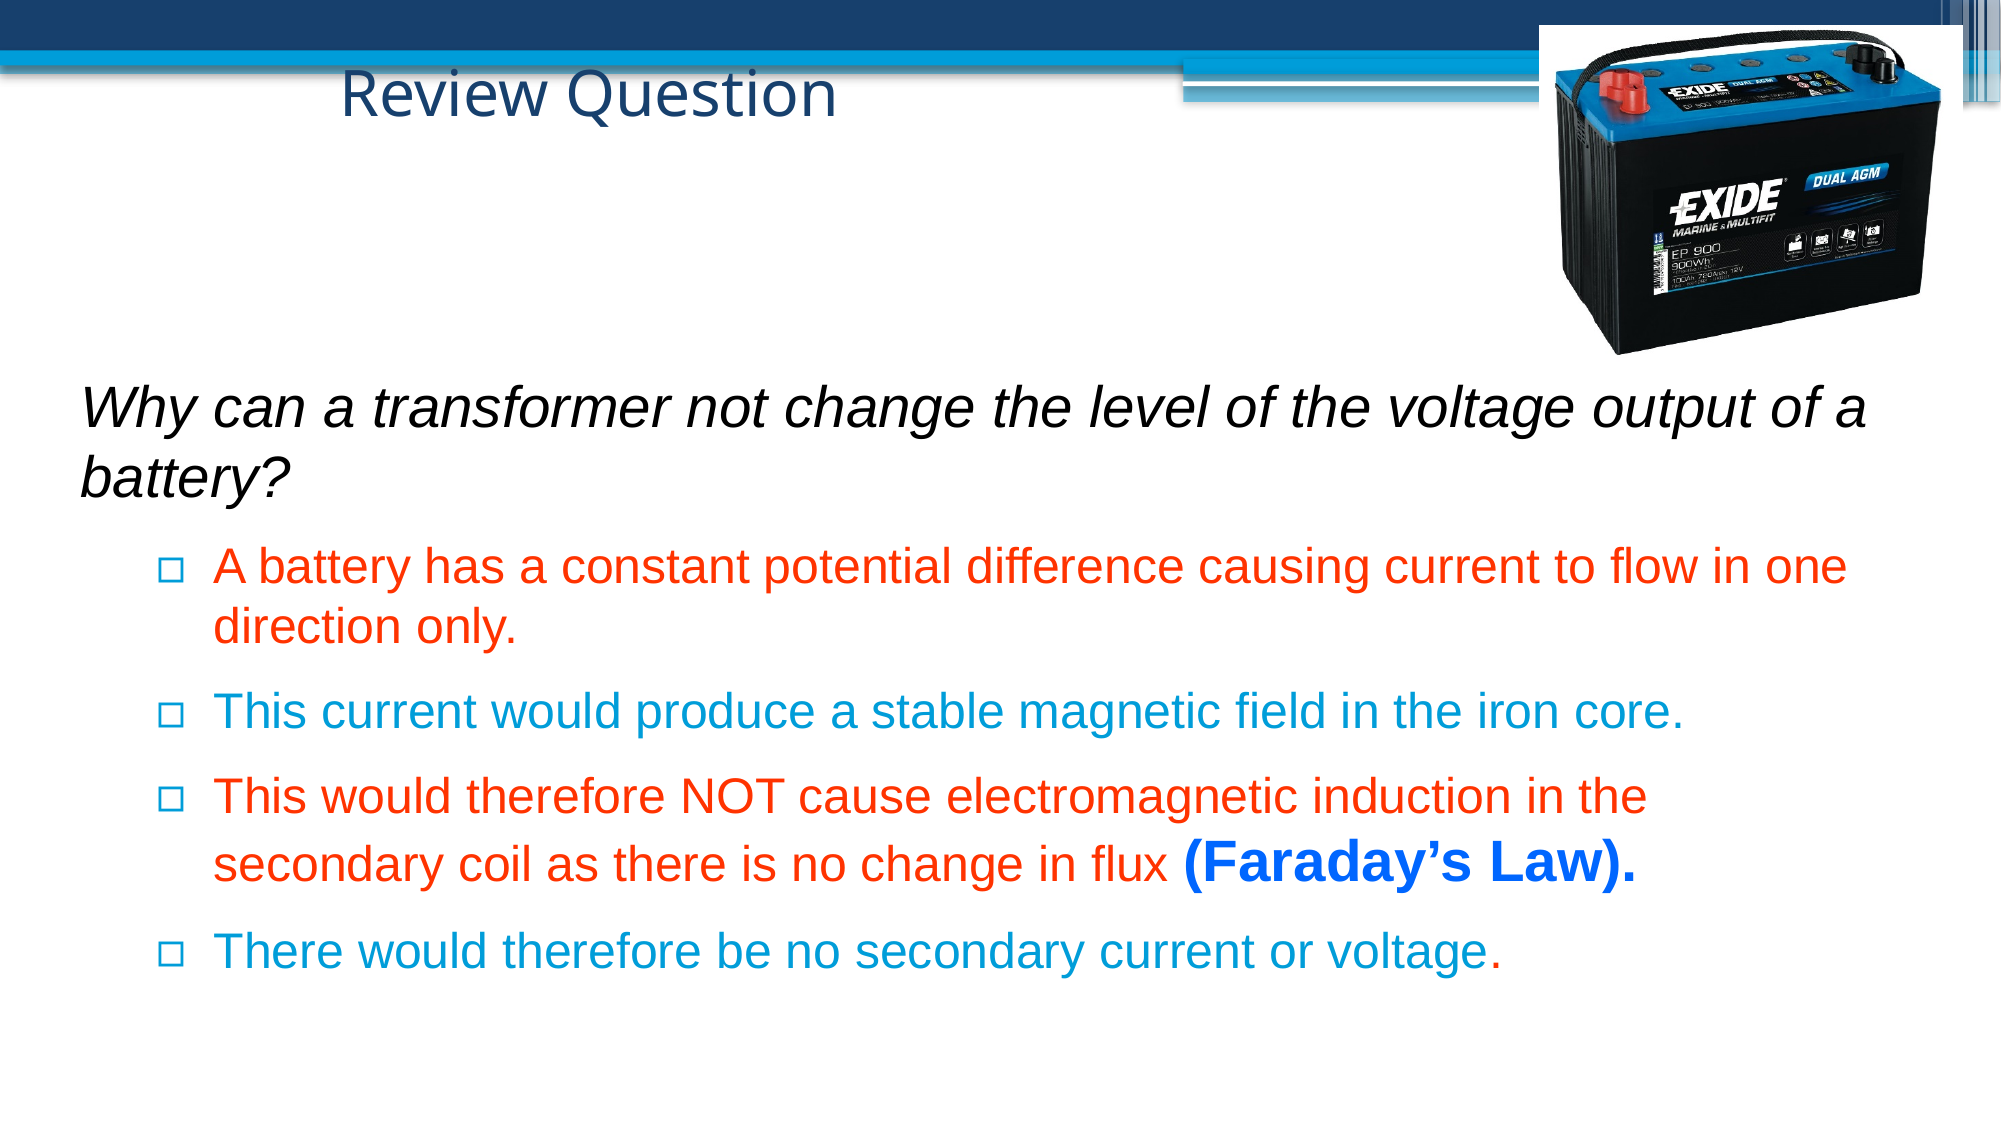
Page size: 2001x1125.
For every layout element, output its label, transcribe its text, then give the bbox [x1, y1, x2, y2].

list Why can a transformer not change the level of the voltage output of a battery? A battery has a constant potential difference causing current to flow in one direction only. This current would produce a stable magnetic field in the iron core. This would therefore NOT cause electromagnetic induction in the secondary coil as there is no change in flux (Faraday’s Law). There would therefore be no secondary current or voltage. [65, 361, 1890, 1075]
title Review Question [324, 45, 1532, 138]
picture [1539, 24, 1964, 362]
